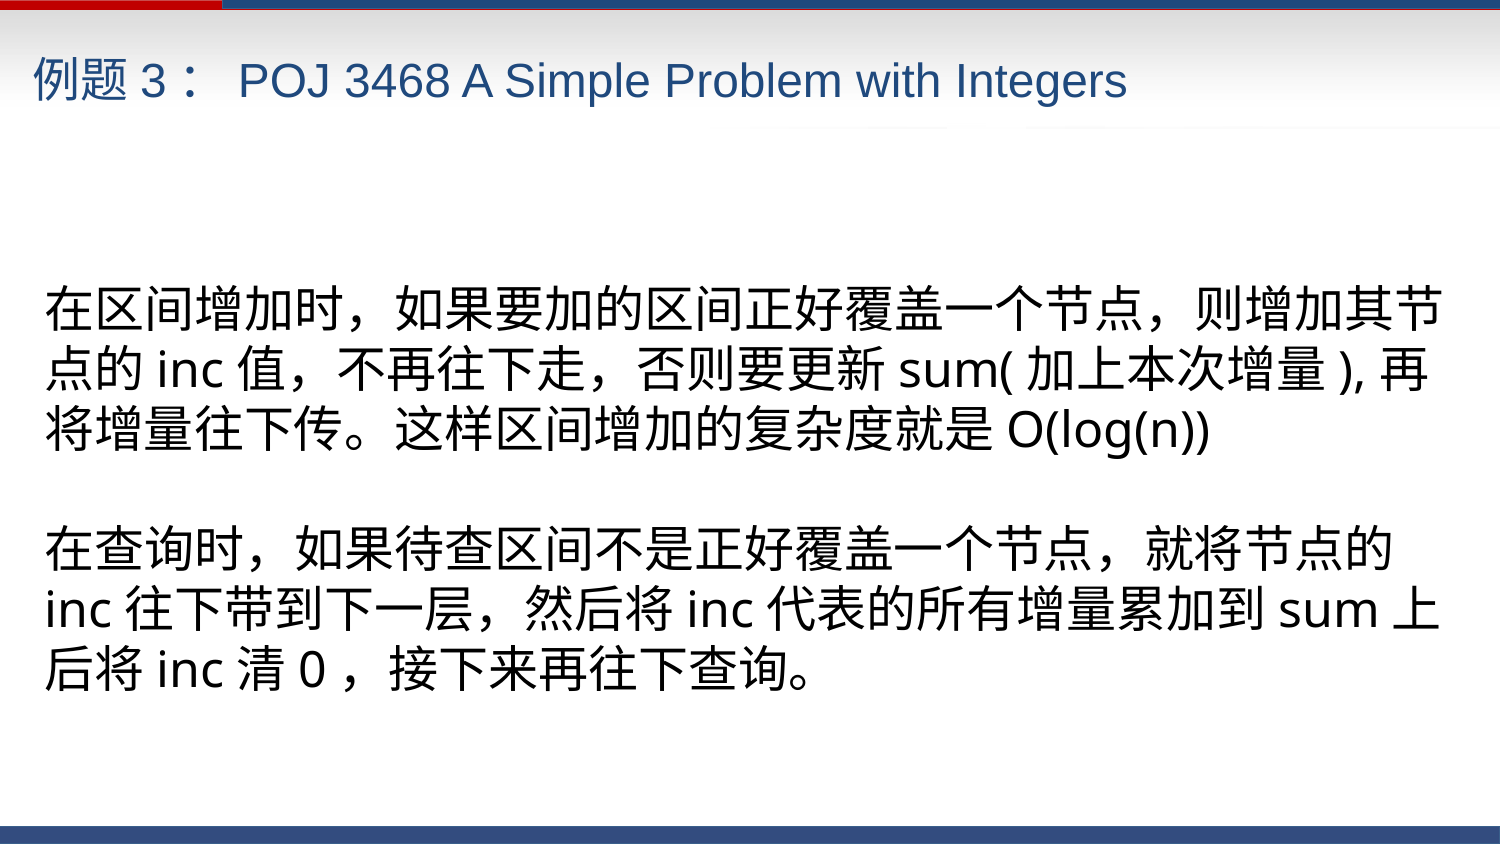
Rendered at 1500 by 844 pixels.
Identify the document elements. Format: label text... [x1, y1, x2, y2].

text_box 在区间增加时，如果要加的区间正好覆盖一个节点，则增加其节点的inc值，不再往下走，否则要更新sum(加上本次增量),再将增量往下传。这样区间增加的复杂度就是O(log(n)) 在查询时，如果待查区间不是正好覆盖一个节点，就将节点的inc往下带到下一层，然后将inc代表的所有增量累加到sum上后将inc清0，接下来再往下查询。 [29, 270, 1471, 705]
title 例题3：POJ 3468 A Simple Problem with Integers [17, 32, 1211, 125]
picture [0, 10, 1500, 129]
